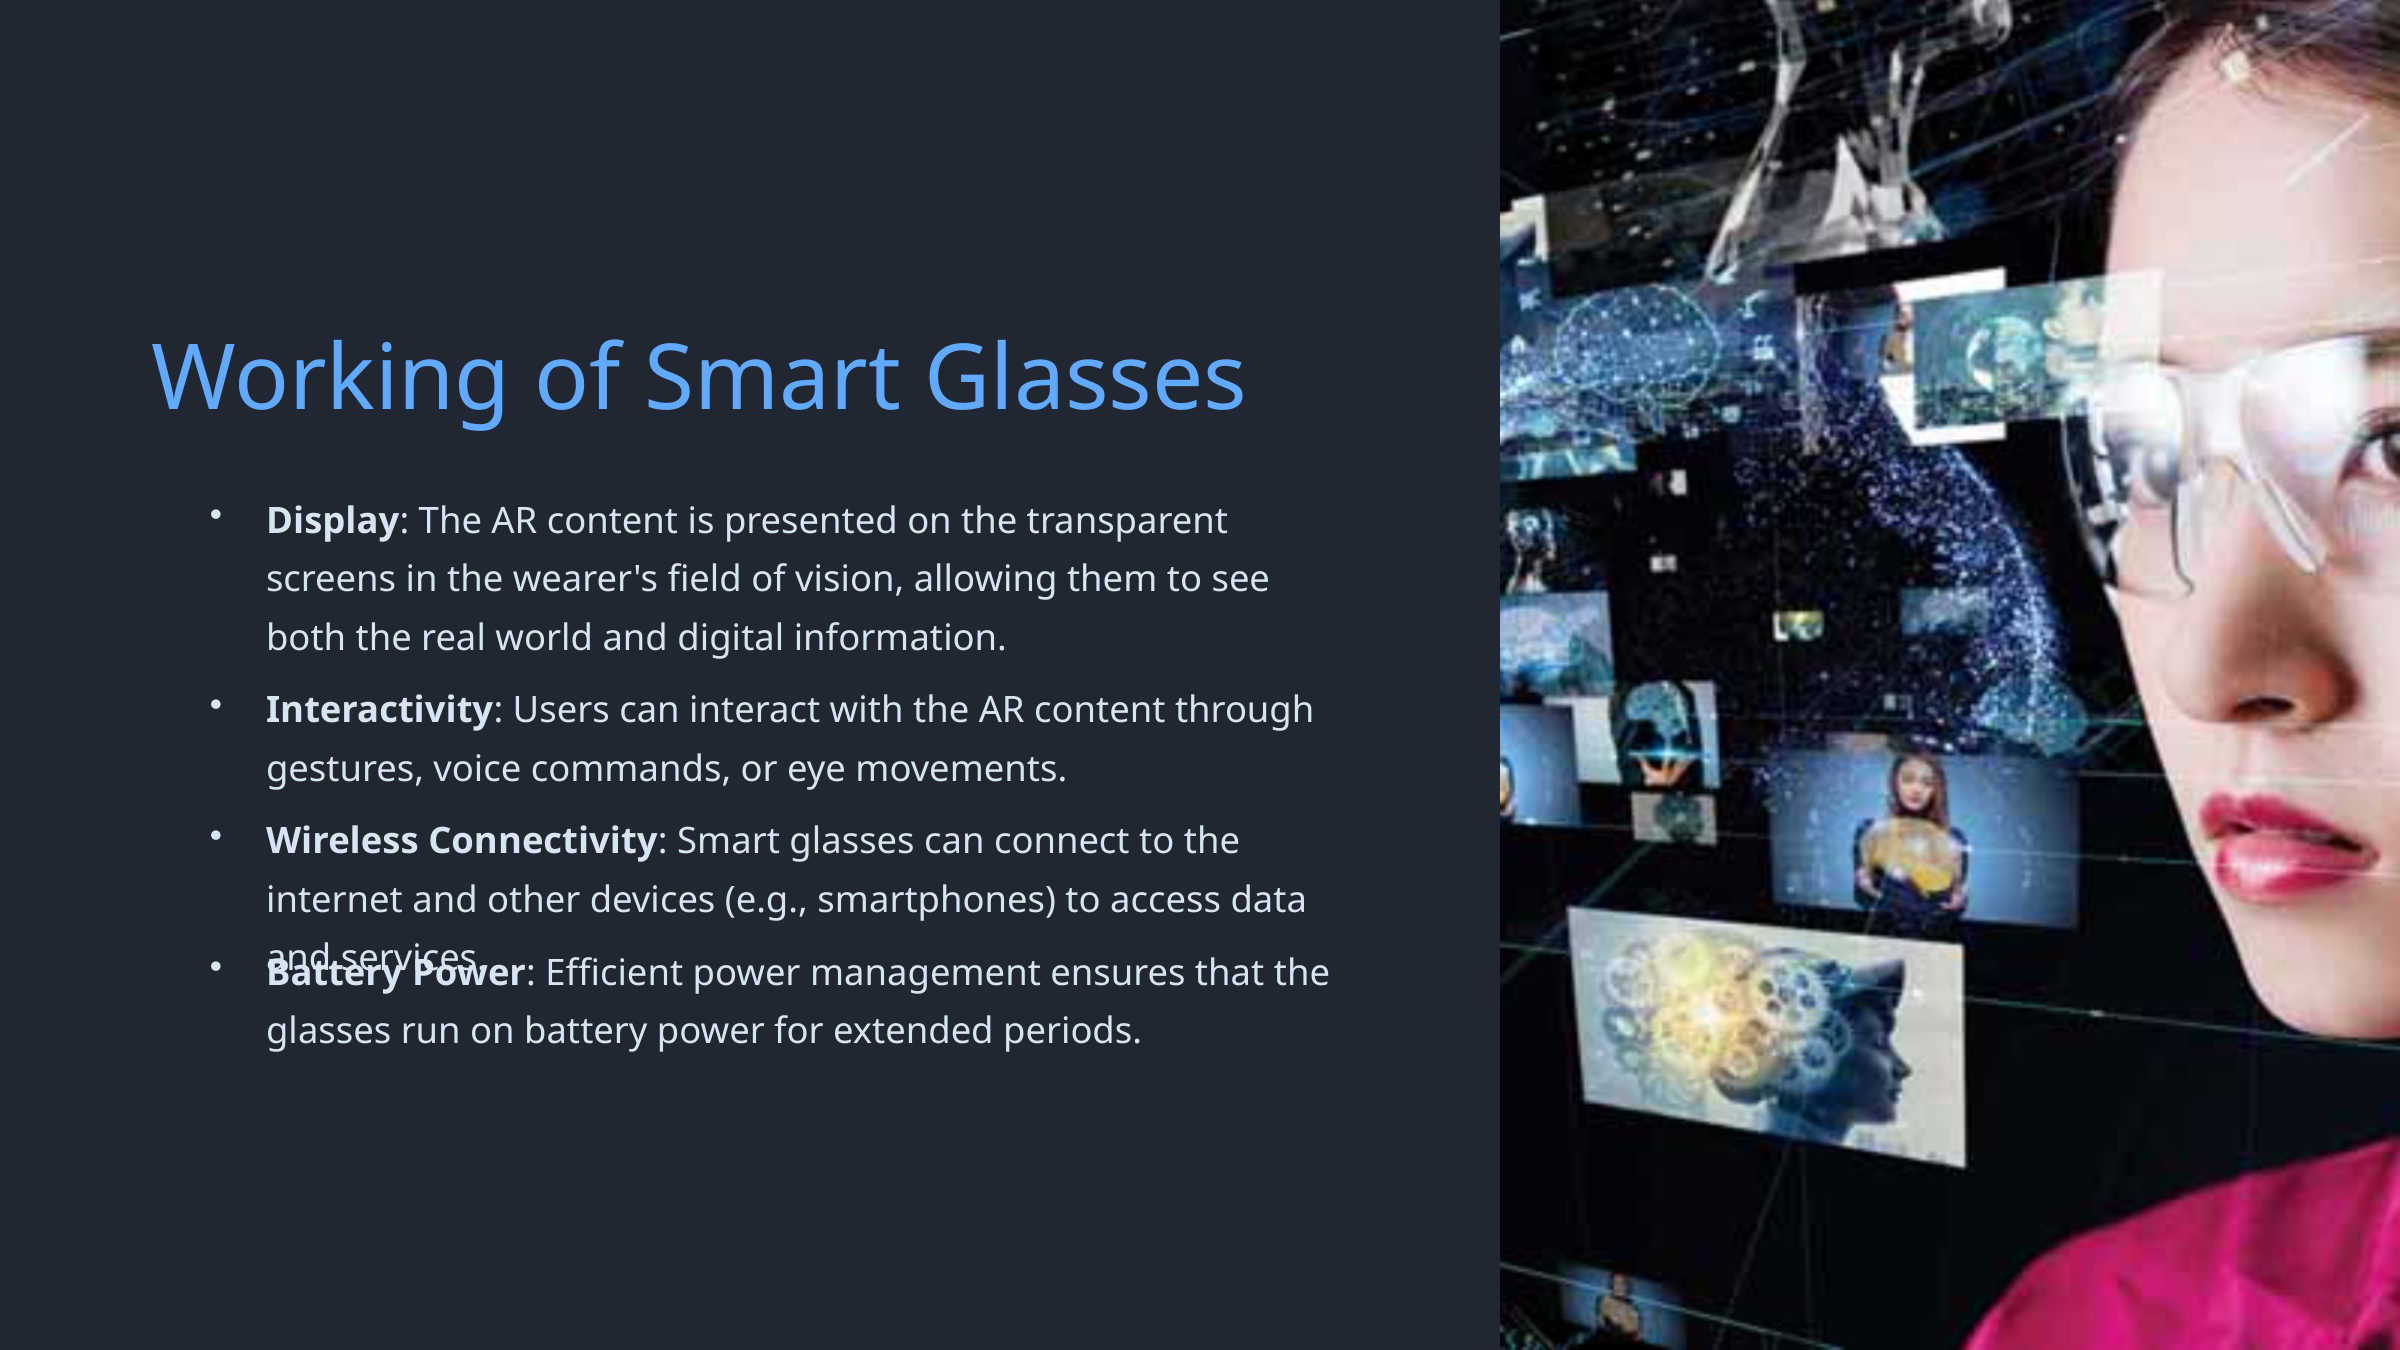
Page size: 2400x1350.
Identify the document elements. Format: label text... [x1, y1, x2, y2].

text_box Battery Power: Efficient power management ensures that the glasses run on battery power for extended periods. [194, 926, 1364, 1044]
text_box Display: The AR content is presented on the transparent screens in the wearer's field of vision, allowing them to see both the real world and digital information. [194, 475, 1364, 650]
text_box Working of Smart Glasses [136, 306, 1247, 421]
text_box Interactivity: Users can interact with the AR content through gestures, voice commands, or eye movements. [194, 664, 1364, 782]
picture [1499, 0, 2400, 1350]
text_box [0, 0, 1499, 1350]
text_box Wireless Connectivity: Smart glasses can connect to the internet and other devices (e.g., smartphones) to access data and services. [194, 795, 1364, 913]
